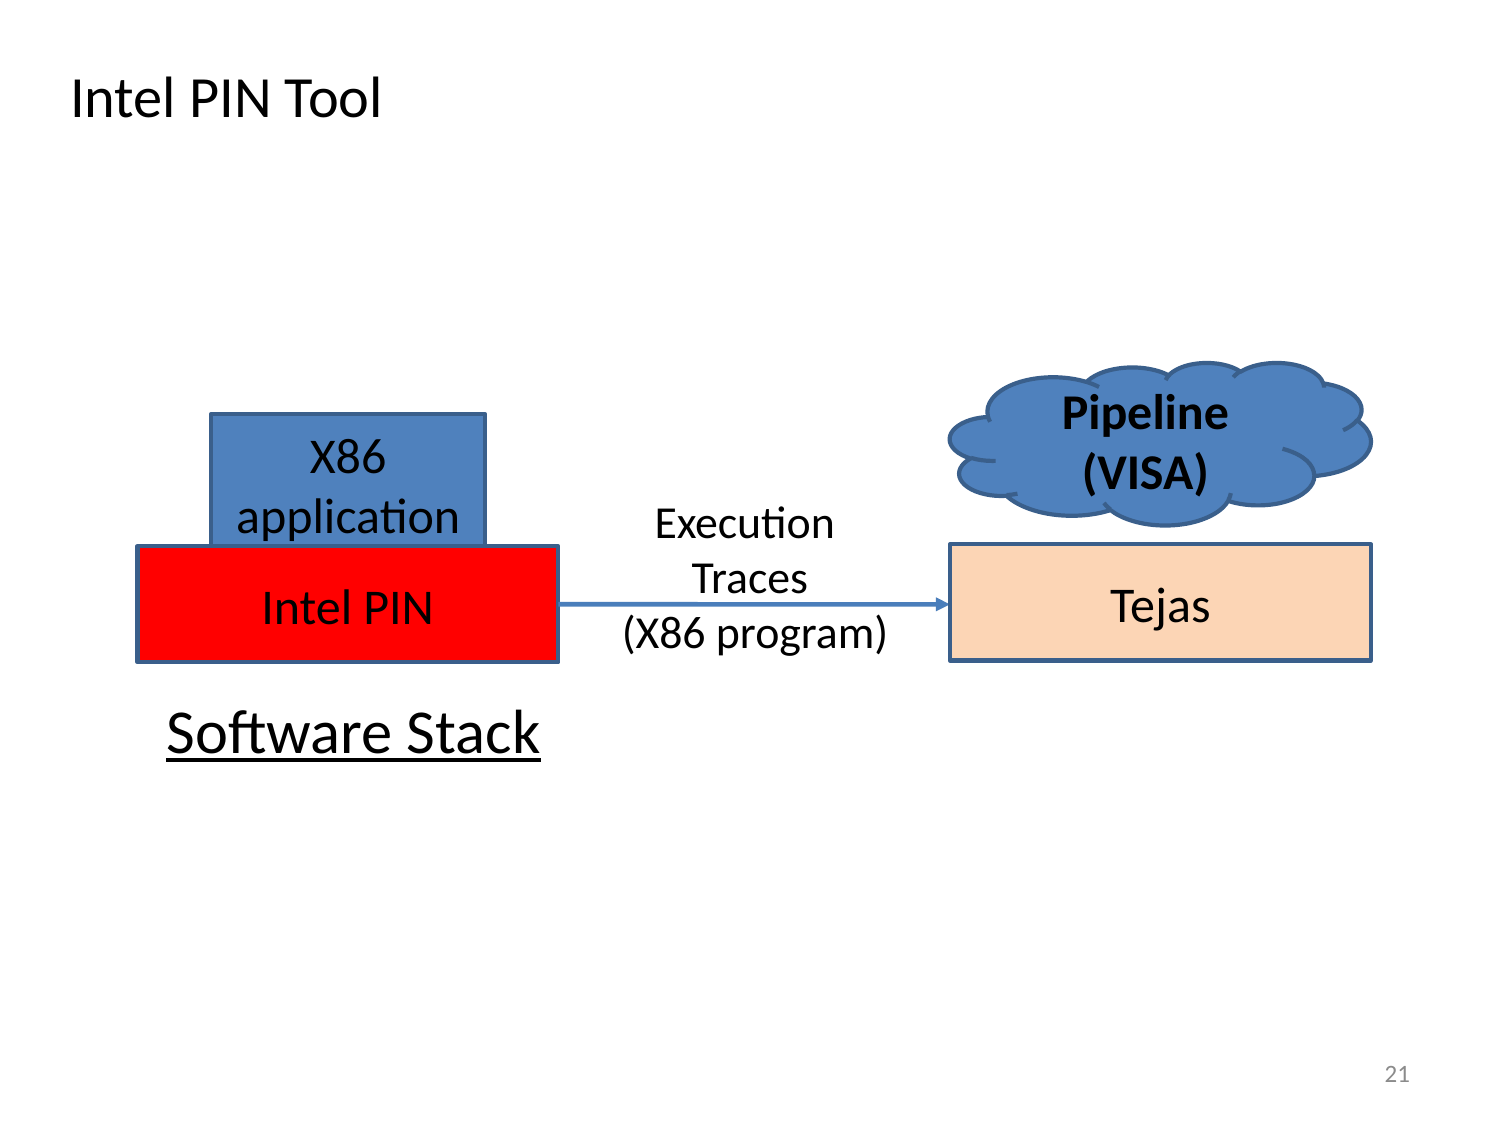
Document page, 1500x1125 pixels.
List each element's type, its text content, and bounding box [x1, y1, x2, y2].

text_box X86 application [209, 412, 487, 544]
text_box Tejas [948, 542, 1373, 663]
text_box Execution Traces (X86 program) [557, 484, 943, 606]
slide_number 21 [1074, 1042, 1425, 1103]
text_box Intel PIN Tool [55, 51, 398, 137]
text_box Intel PIN [135, 544, 557, 664]
text_box Execution Traces (X86 program) [557, 608, 943, 665]
text_box Pipeline (VISA) [947, 360, 1374, 528]
text_box Software Stack [151, 683, 556, 774]
